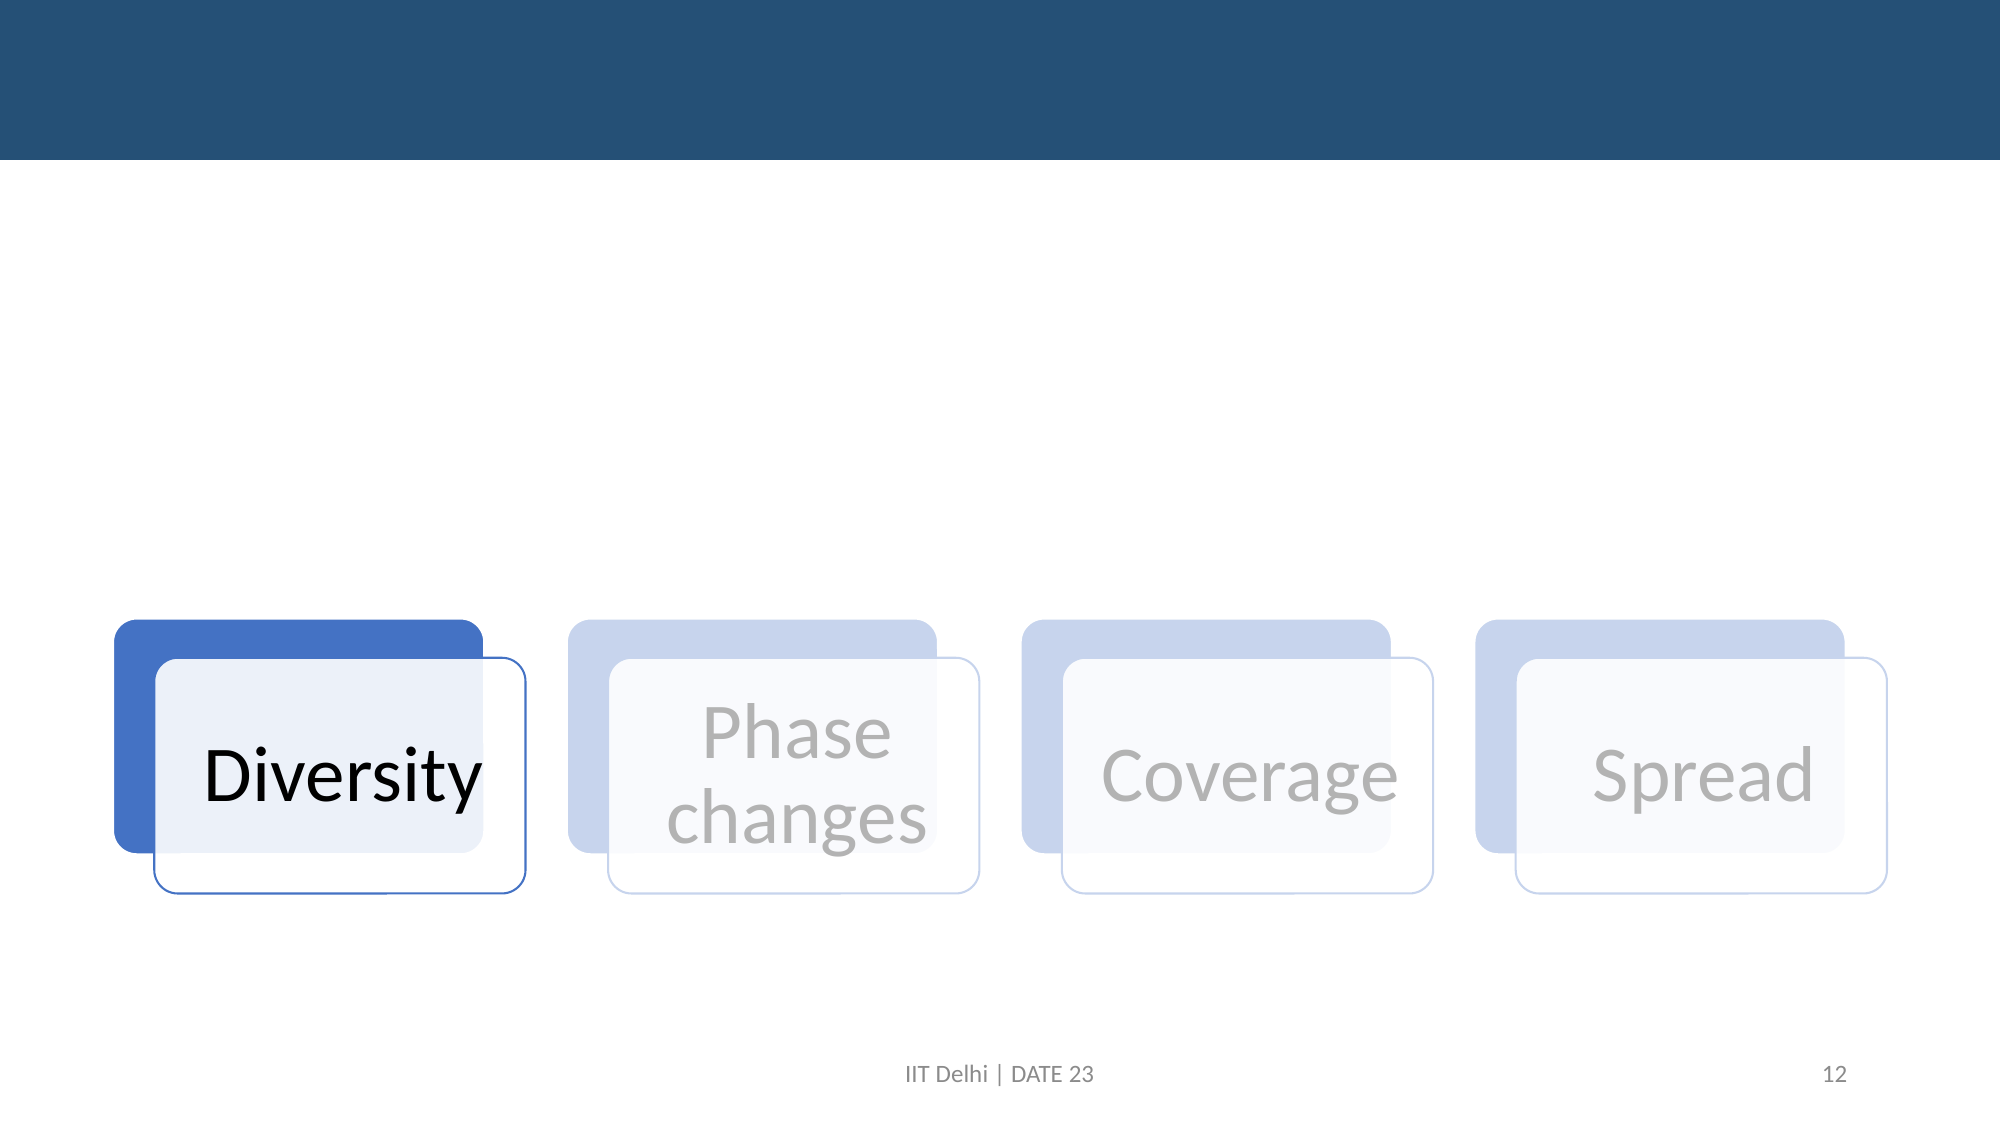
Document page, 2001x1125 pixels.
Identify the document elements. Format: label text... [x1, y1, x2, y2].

text_box [560, 536, 1935, 975]
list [112, 549, 1888, 964]
slide_number 12 [1412, 1042, 1863, 1103]
footer IIT Delhi | DATE 23 [662, 1042, 1338, 1103]
